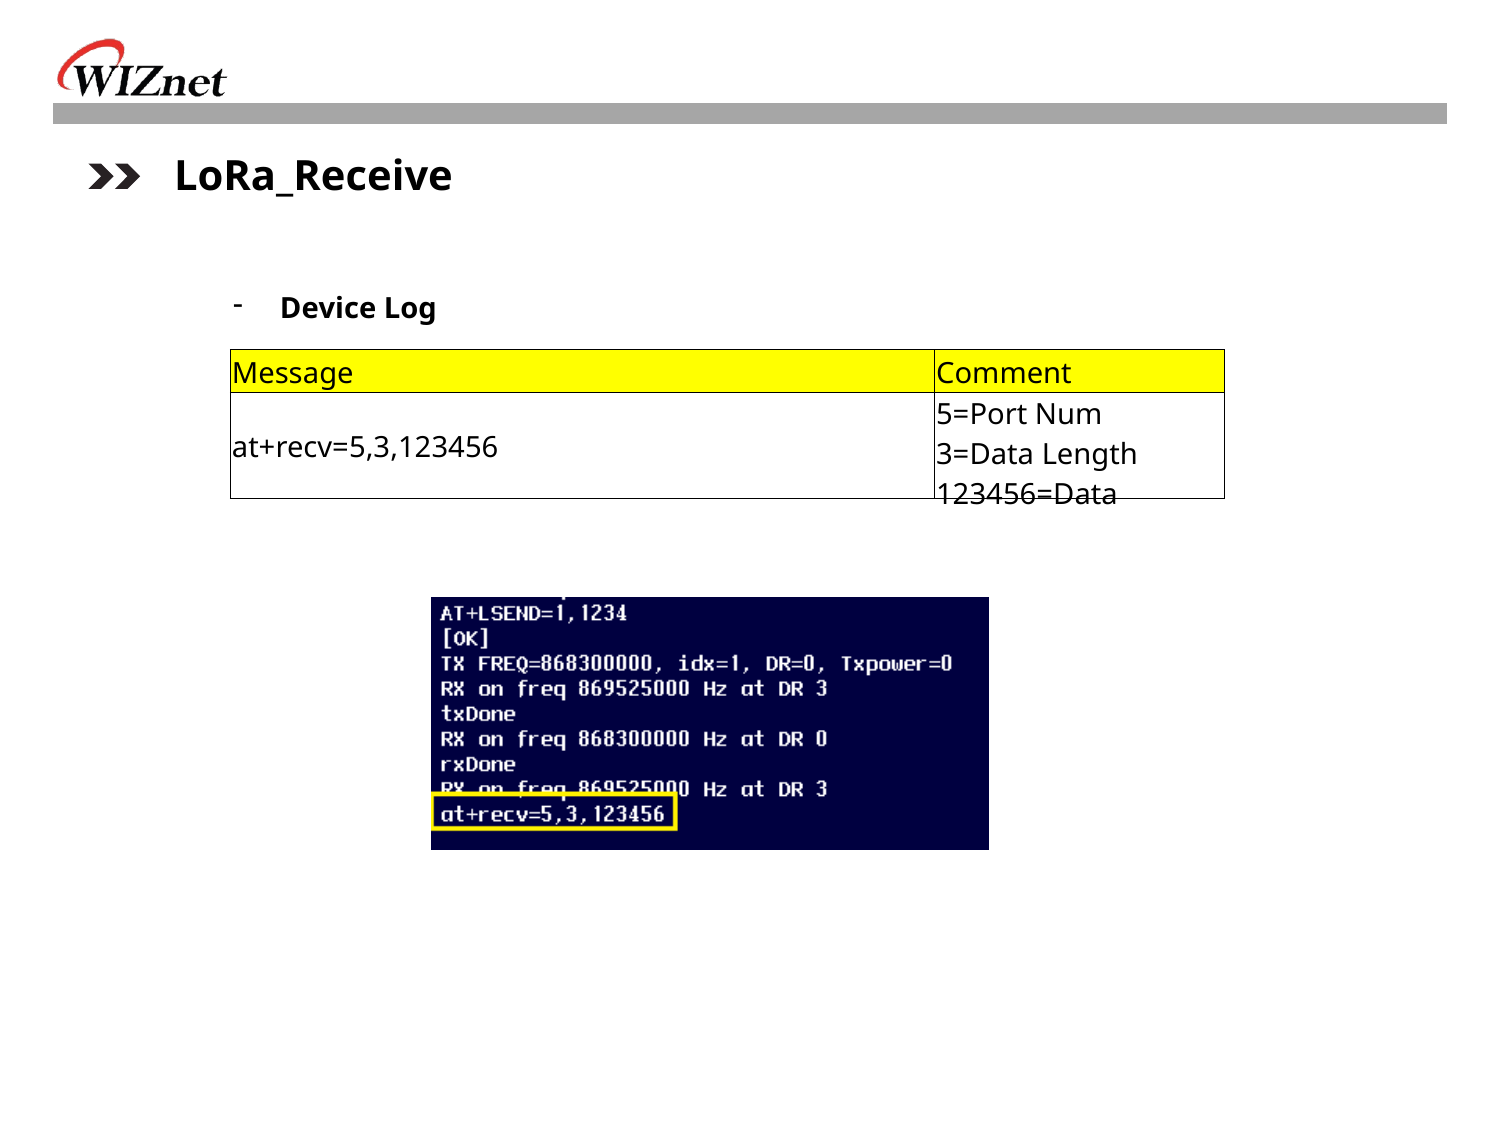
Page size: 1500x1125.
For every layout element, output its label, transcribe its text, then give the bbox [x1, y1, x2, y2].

table_cell 5=Port Num 3=Data Length 123456=Data [935, 393, 1224, 498]
picture [53, 36, 231, 102]
list LoRa_Receive [159, 141, 1383, 212]
table_cell at+recv=5,3,123456 [231, 393, 934, 498]
picture [430, 597, 989, 850]
table_header Message [231, 350, 934, 392]
table_header Comment [935, 350, 1224, 392]
text_box Device Log [218, 264, 1046, 333]
